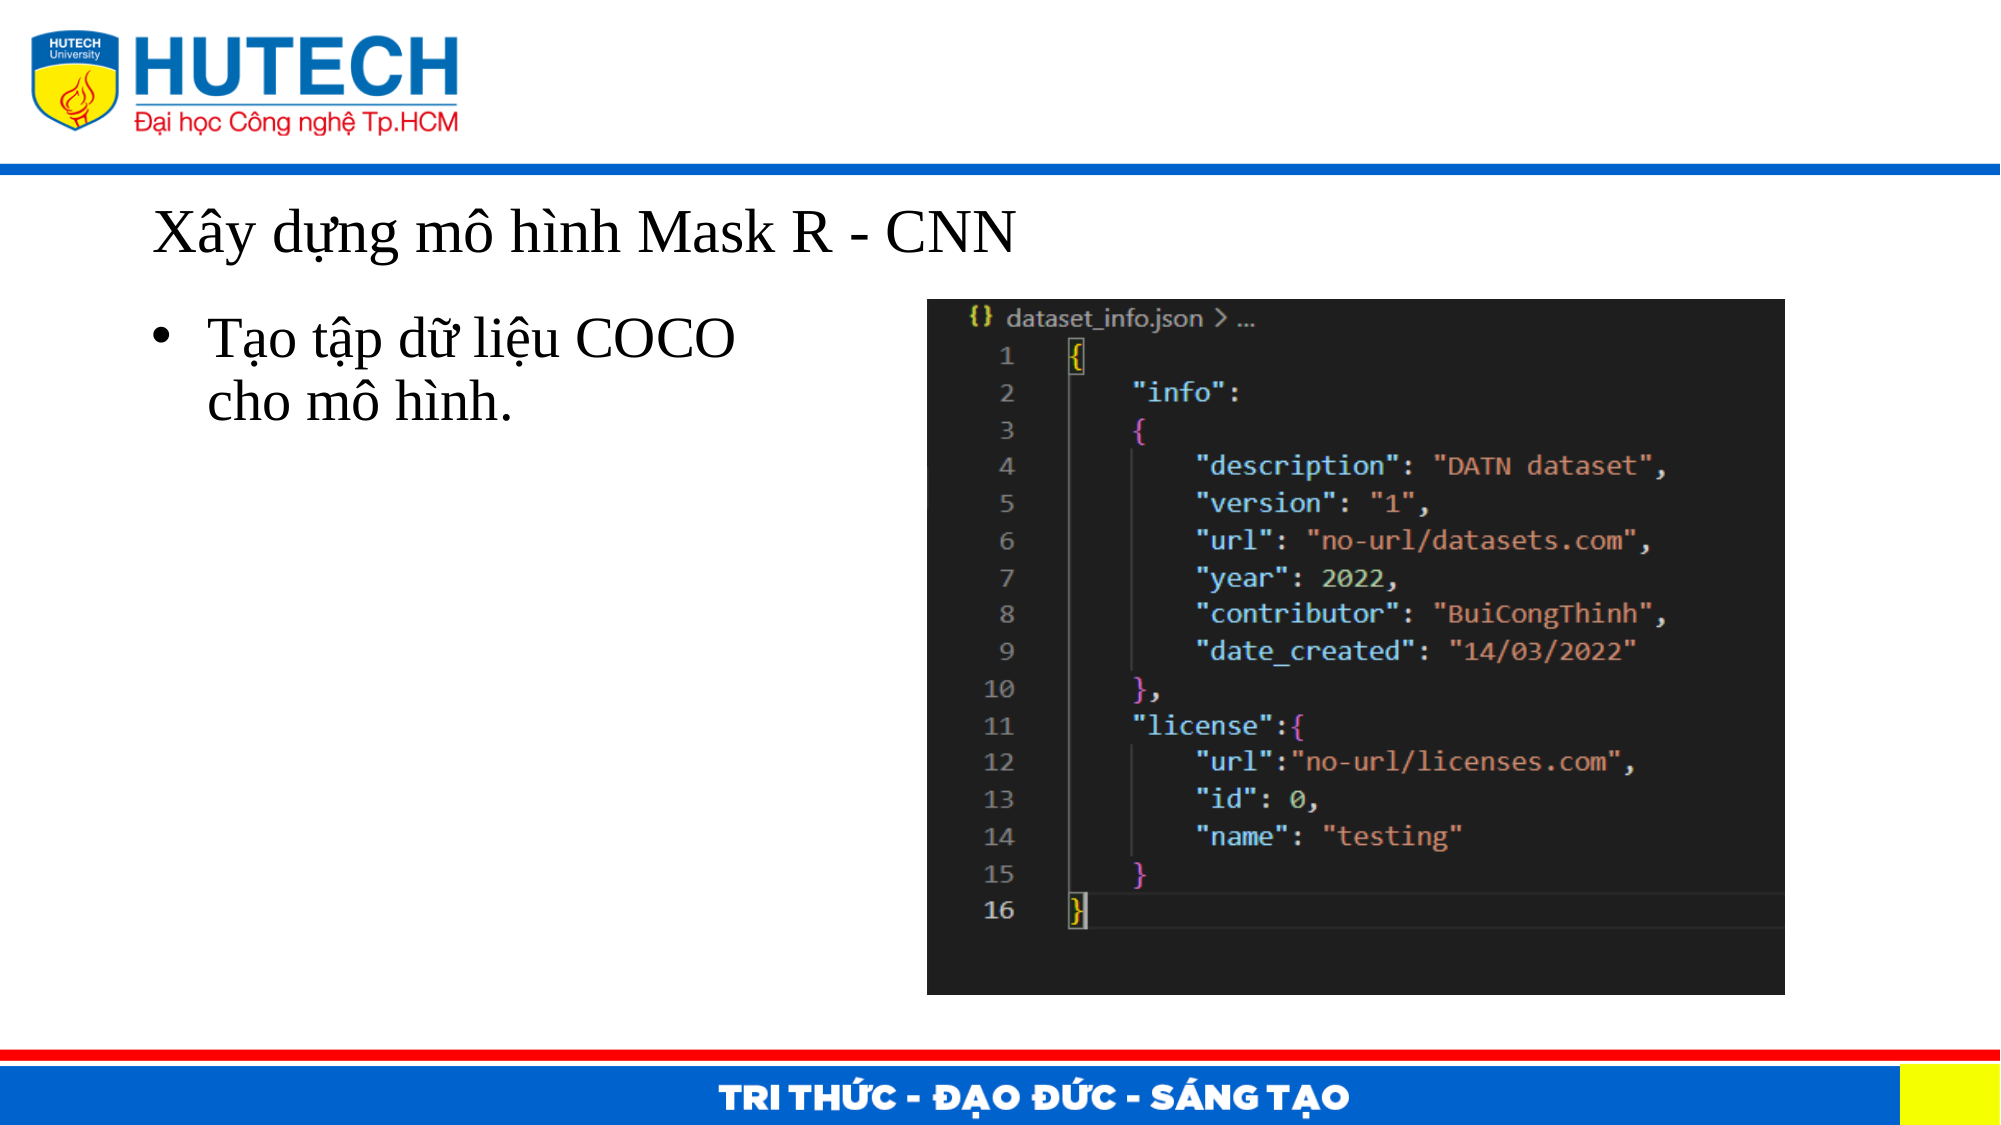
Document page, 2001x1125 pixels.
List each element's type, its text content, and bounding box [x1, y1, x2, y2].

list Tạo tập dữ liệu COCO cho mô hình. [117, 299, 755, 1014]
picture [0, 0, 2000, 1125]
title Xây dựng mô hình Mask R - CNN [137, 188, 1863, 278]
